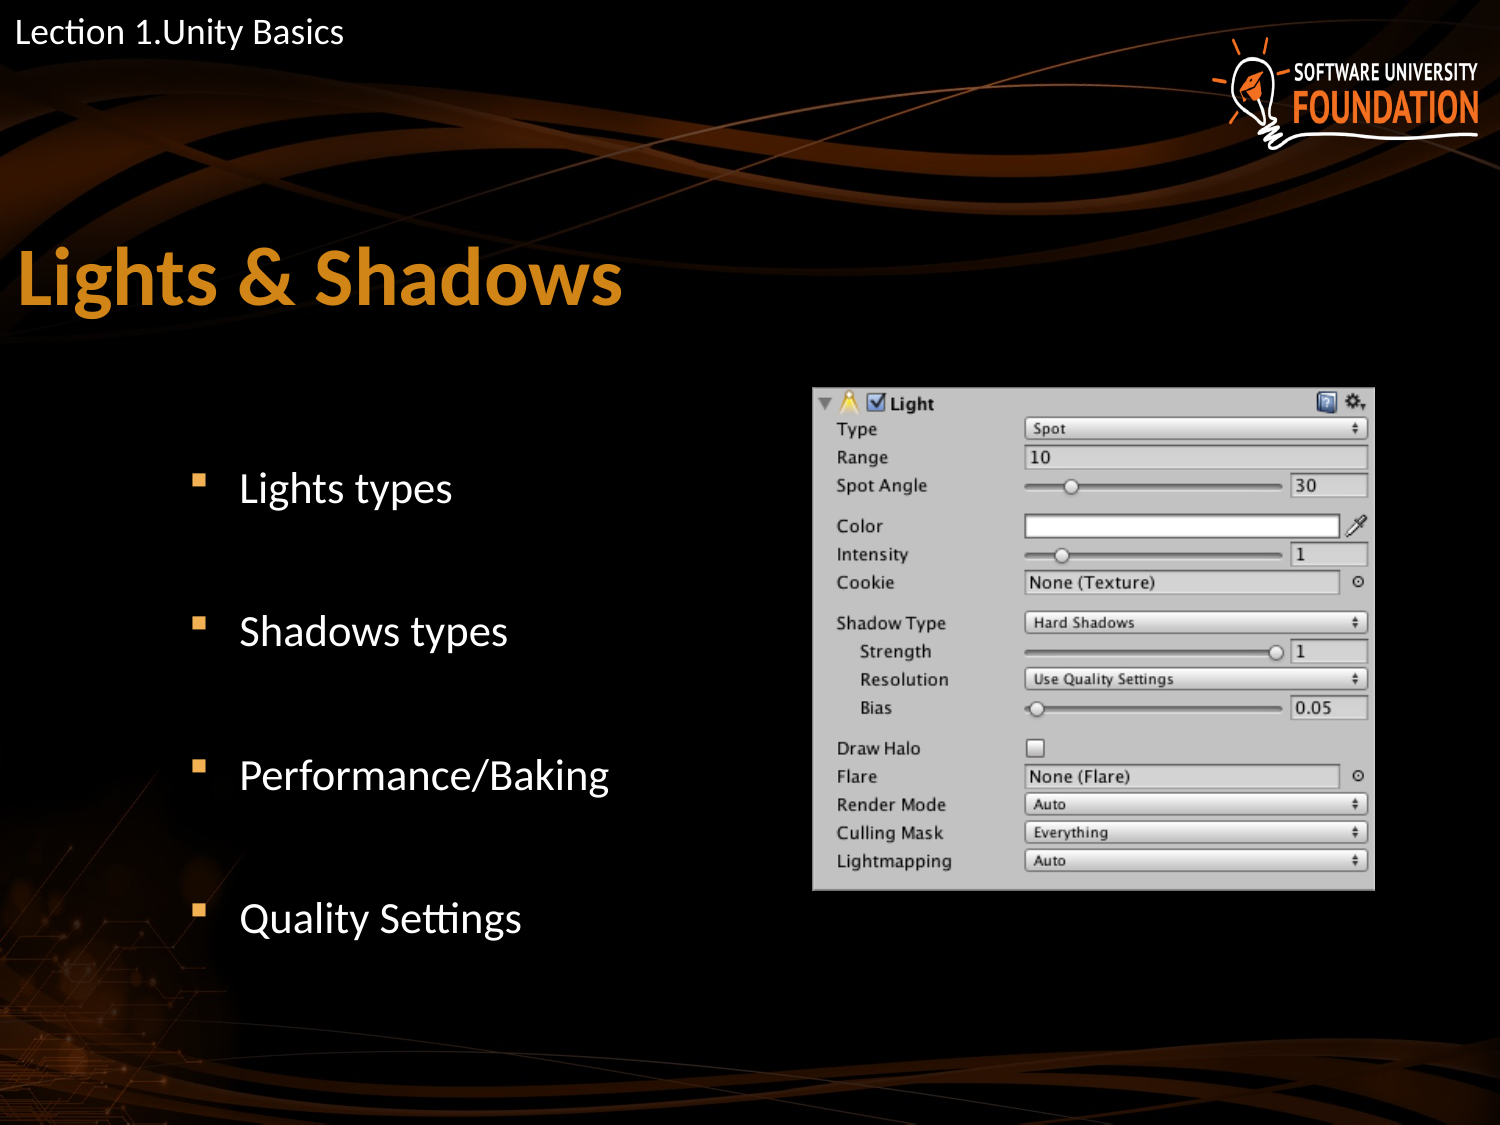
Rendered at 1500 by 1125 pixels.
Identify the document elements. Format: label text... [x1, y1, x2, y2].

picture [0, 0, 1500, 1125]
text_box Lection 1.Unity Basics [0, 0, 575, 105]
title Lights & Shadows [0, 187, 1179, 370]
list Lights types Shadows types Performance/Baking Quality Settings [171, 381, 788, 957]
